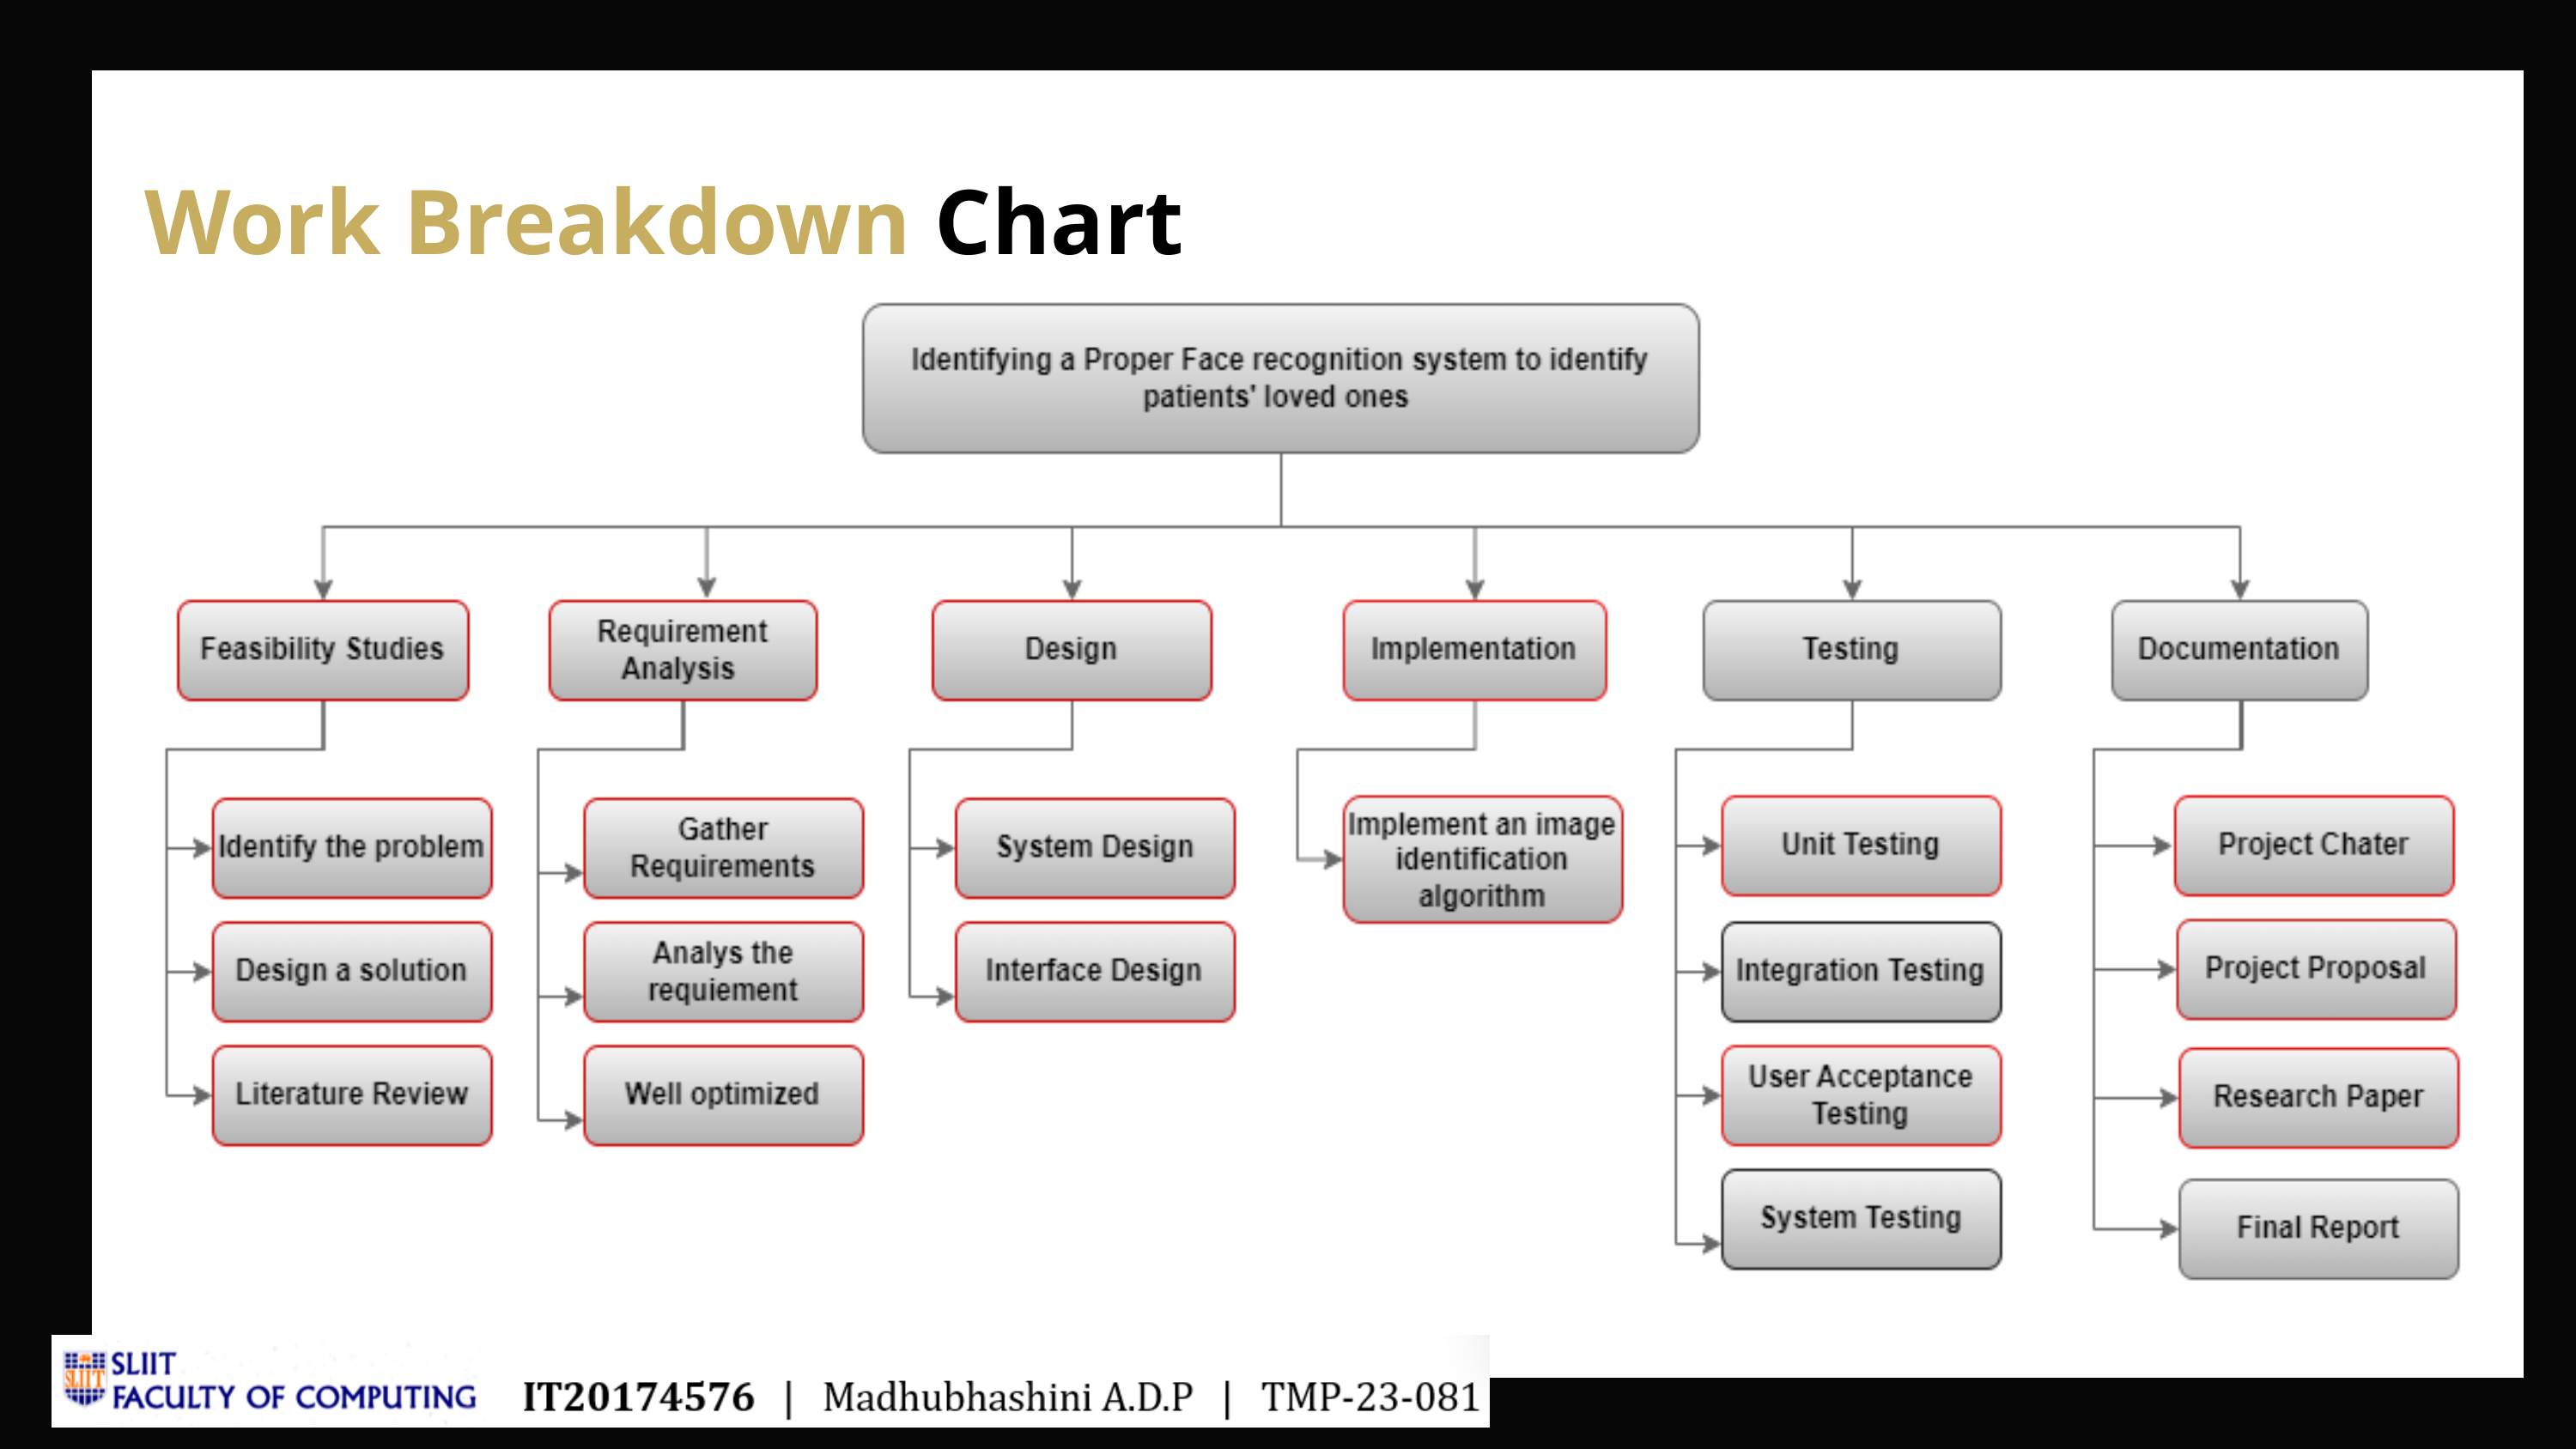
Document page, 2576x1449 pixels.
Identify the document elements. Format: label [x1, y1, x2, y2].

picture [52, 1335, 1490, 1428]
text_box [91, 44, 2524, 1379]
picture [131, 284, 2479, 1300]
